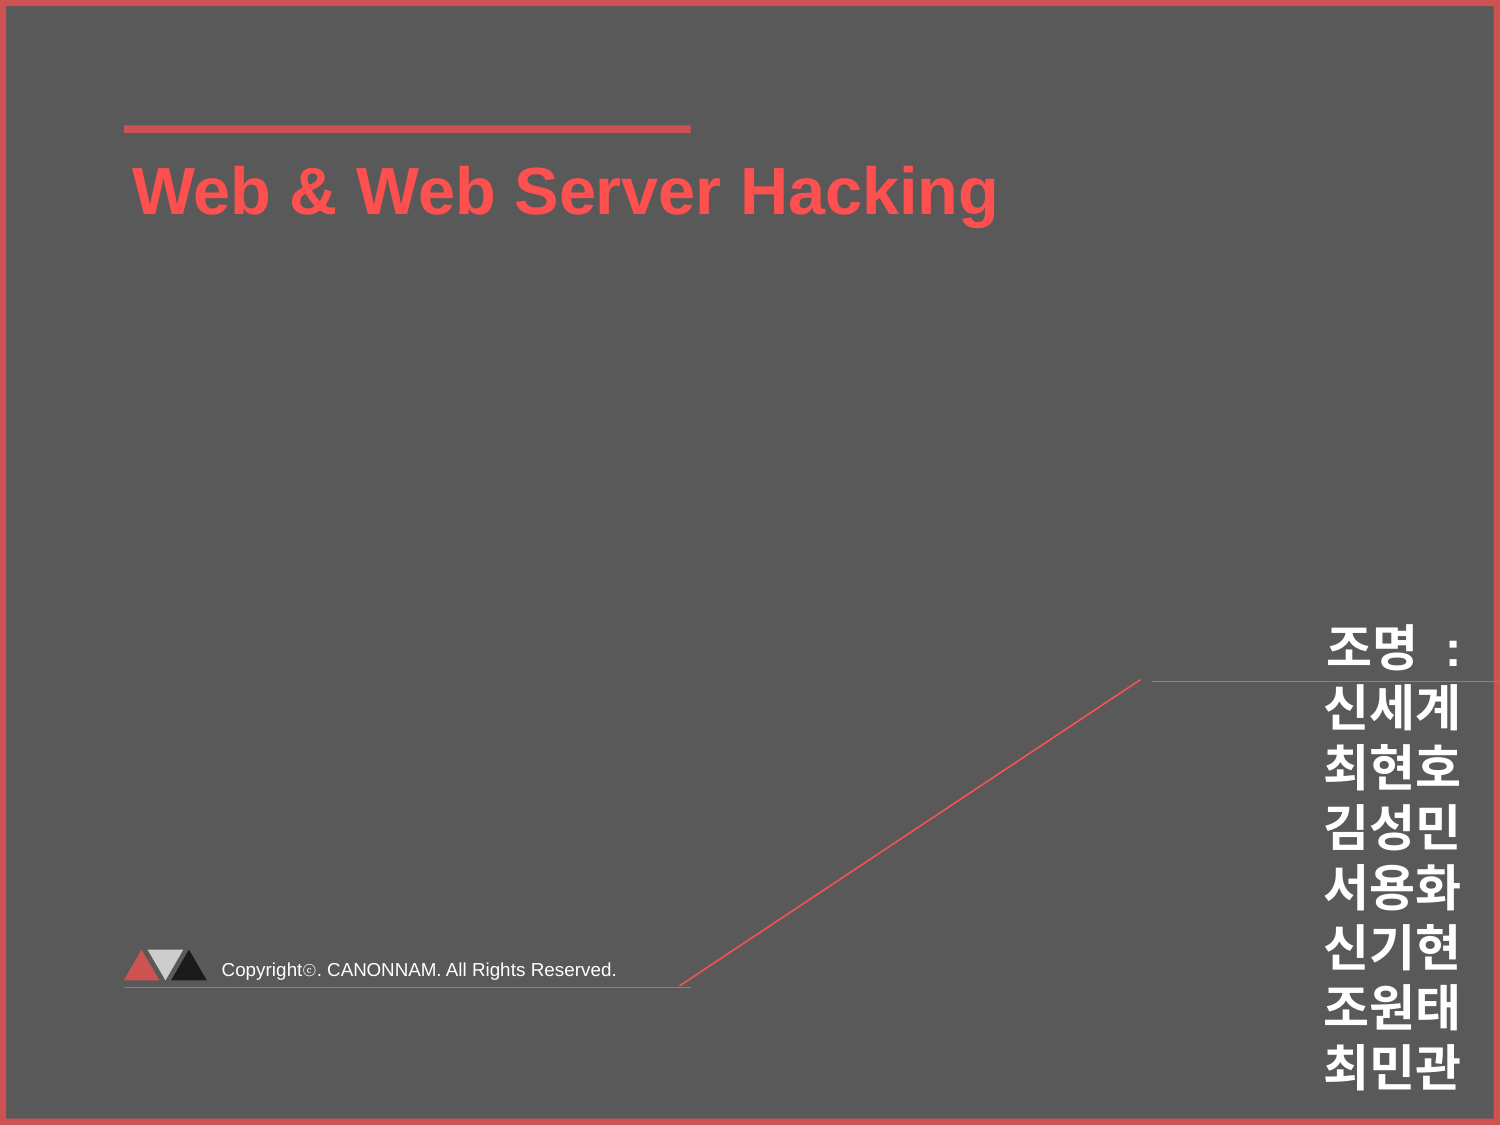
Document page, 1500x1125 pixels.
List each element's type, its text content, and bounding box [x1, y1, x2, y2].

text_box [679, 679, 1141, 986]
text_box Web & Web Server Hacking [117, 140, 1078, 234]
text_box Copyrightⓒ. CANONNAM. All Rights Reserved. [206, 949, 674, 986]
text_box 조명 : 신세계 최현호 김성민 서용화 신기현 조원태 최민관 [1148, 609, 1477, 1044]
text_box [0, 0, 1500, 1125]
